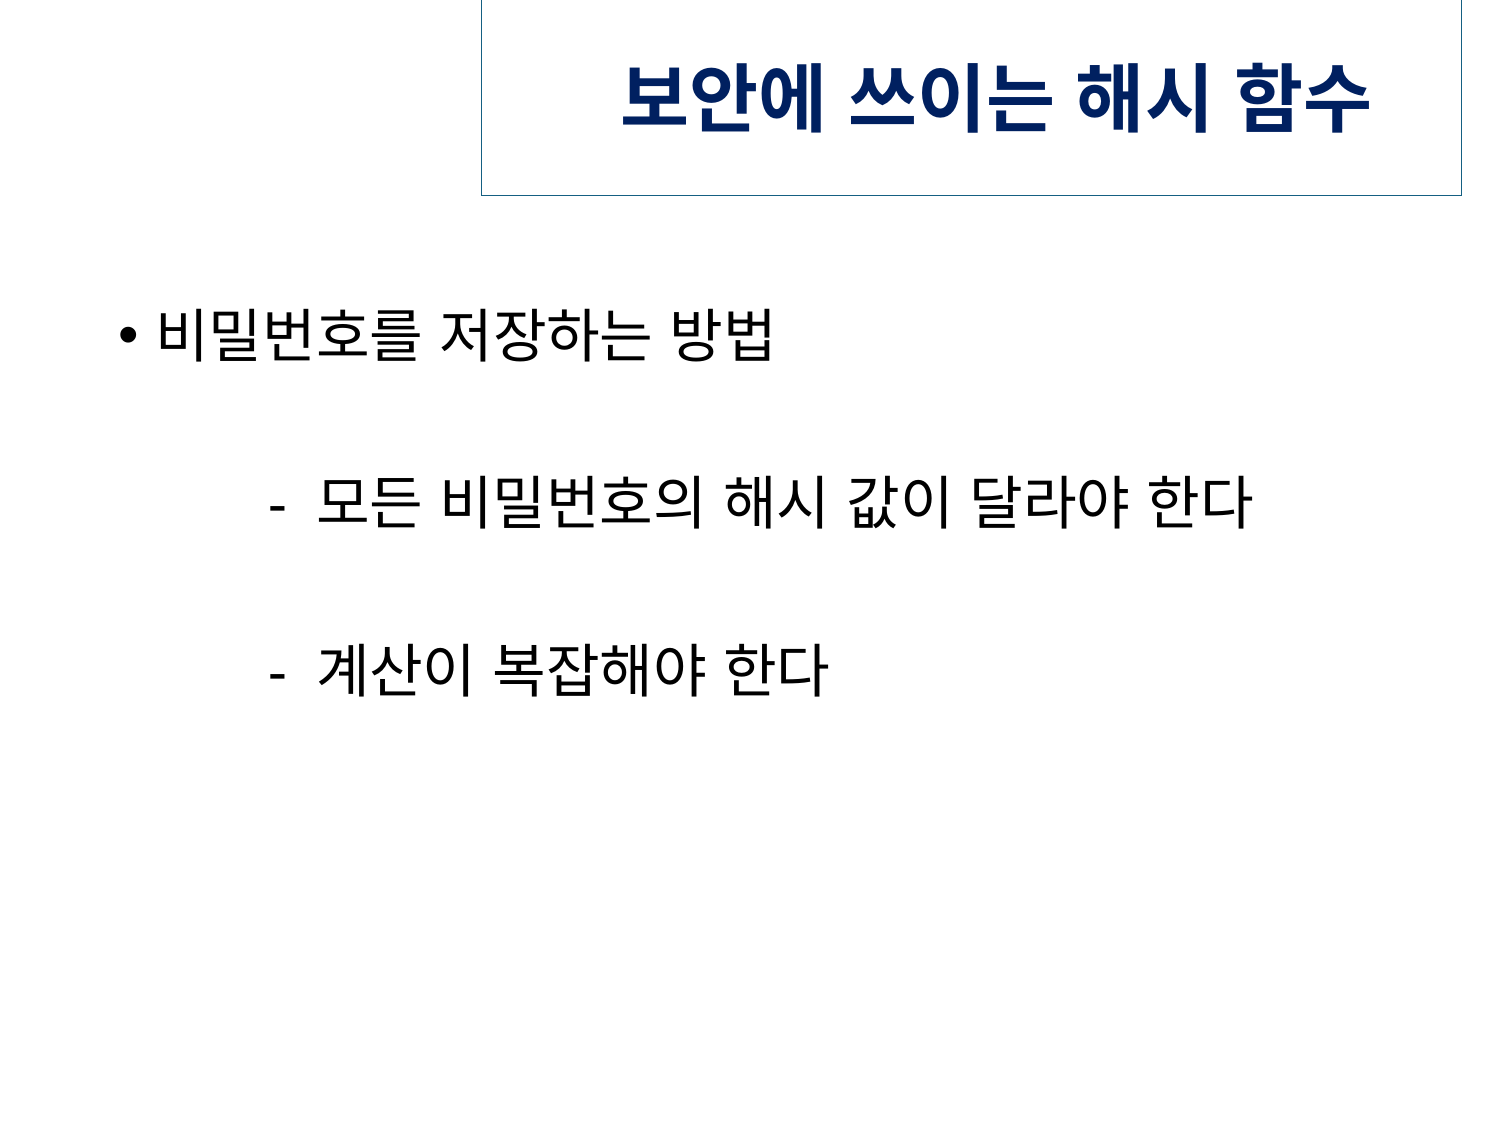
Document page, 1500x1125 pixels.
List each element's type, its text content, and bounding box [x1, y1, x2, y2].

list 비밀번호를 저장하는 방법 - 모든 비밀번호의 해시 값이 달라야 한다 - 계산이 복잡해야 한다 [103, 299, 1500, 1014]
title 보안에 쓰이는 해시 함수 [481, 0, 1462, 196]
